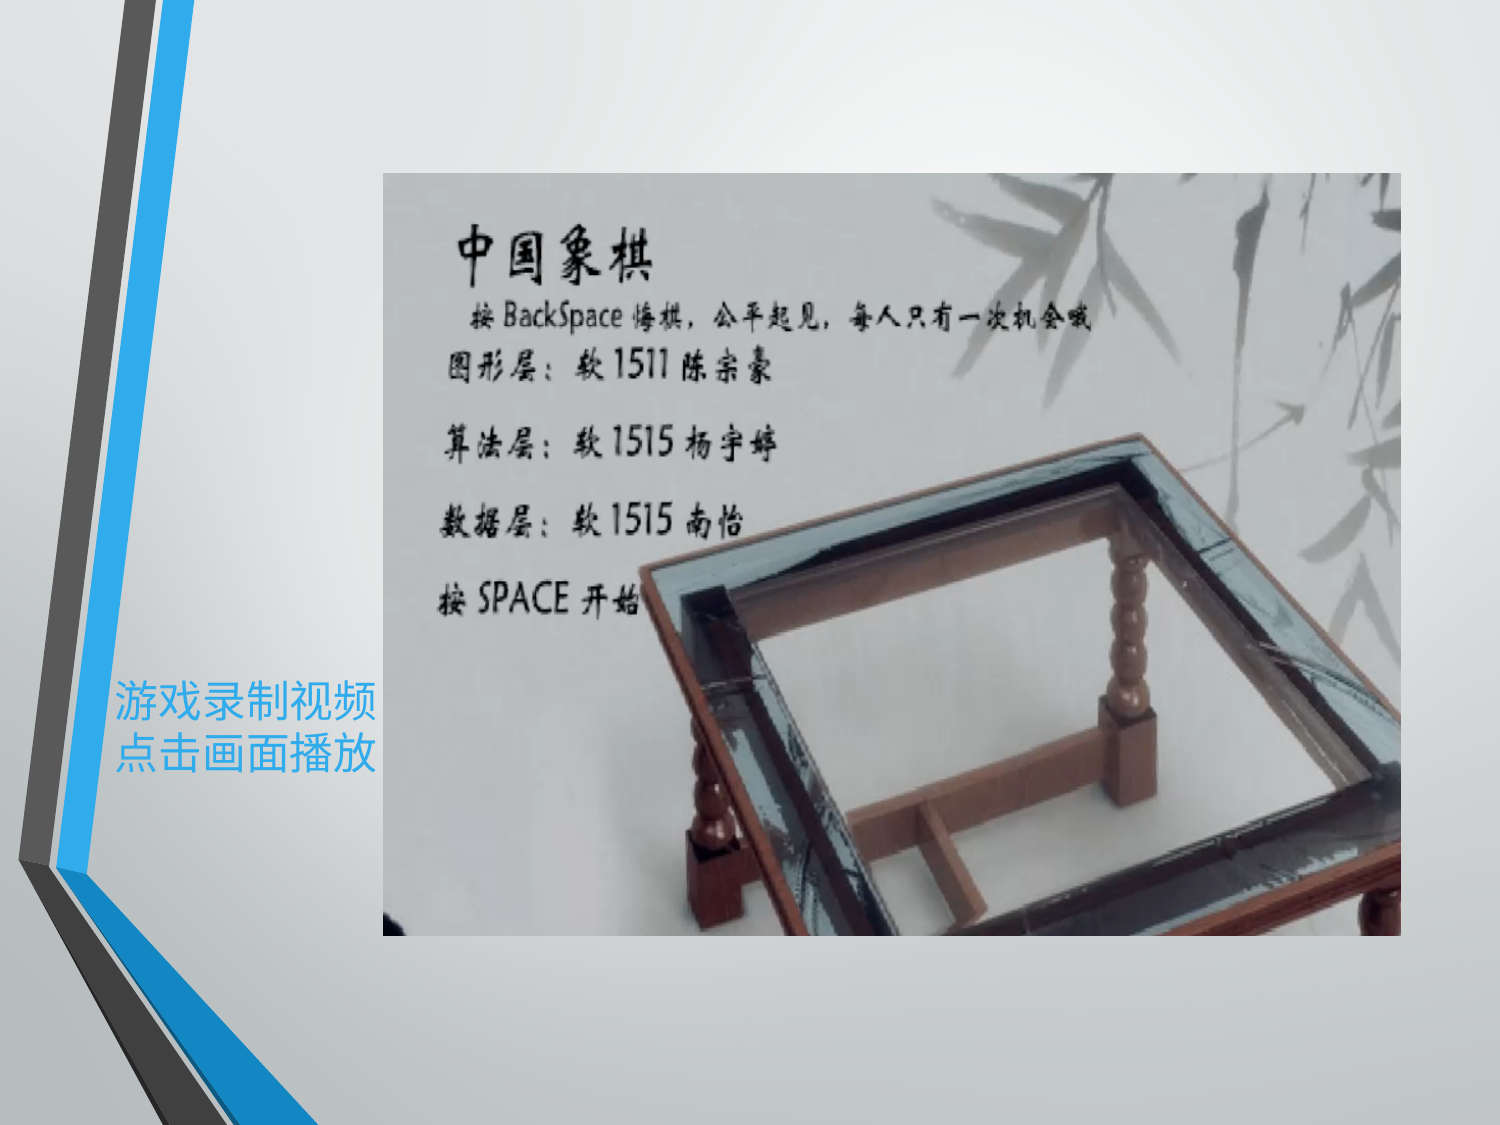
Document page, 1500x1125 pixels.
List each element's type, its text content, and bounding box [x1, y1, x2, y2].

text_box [382, 172, 1402, 937]
text_box 游戏录制视频 点击画面播放 [99, 666, 382, 786]
